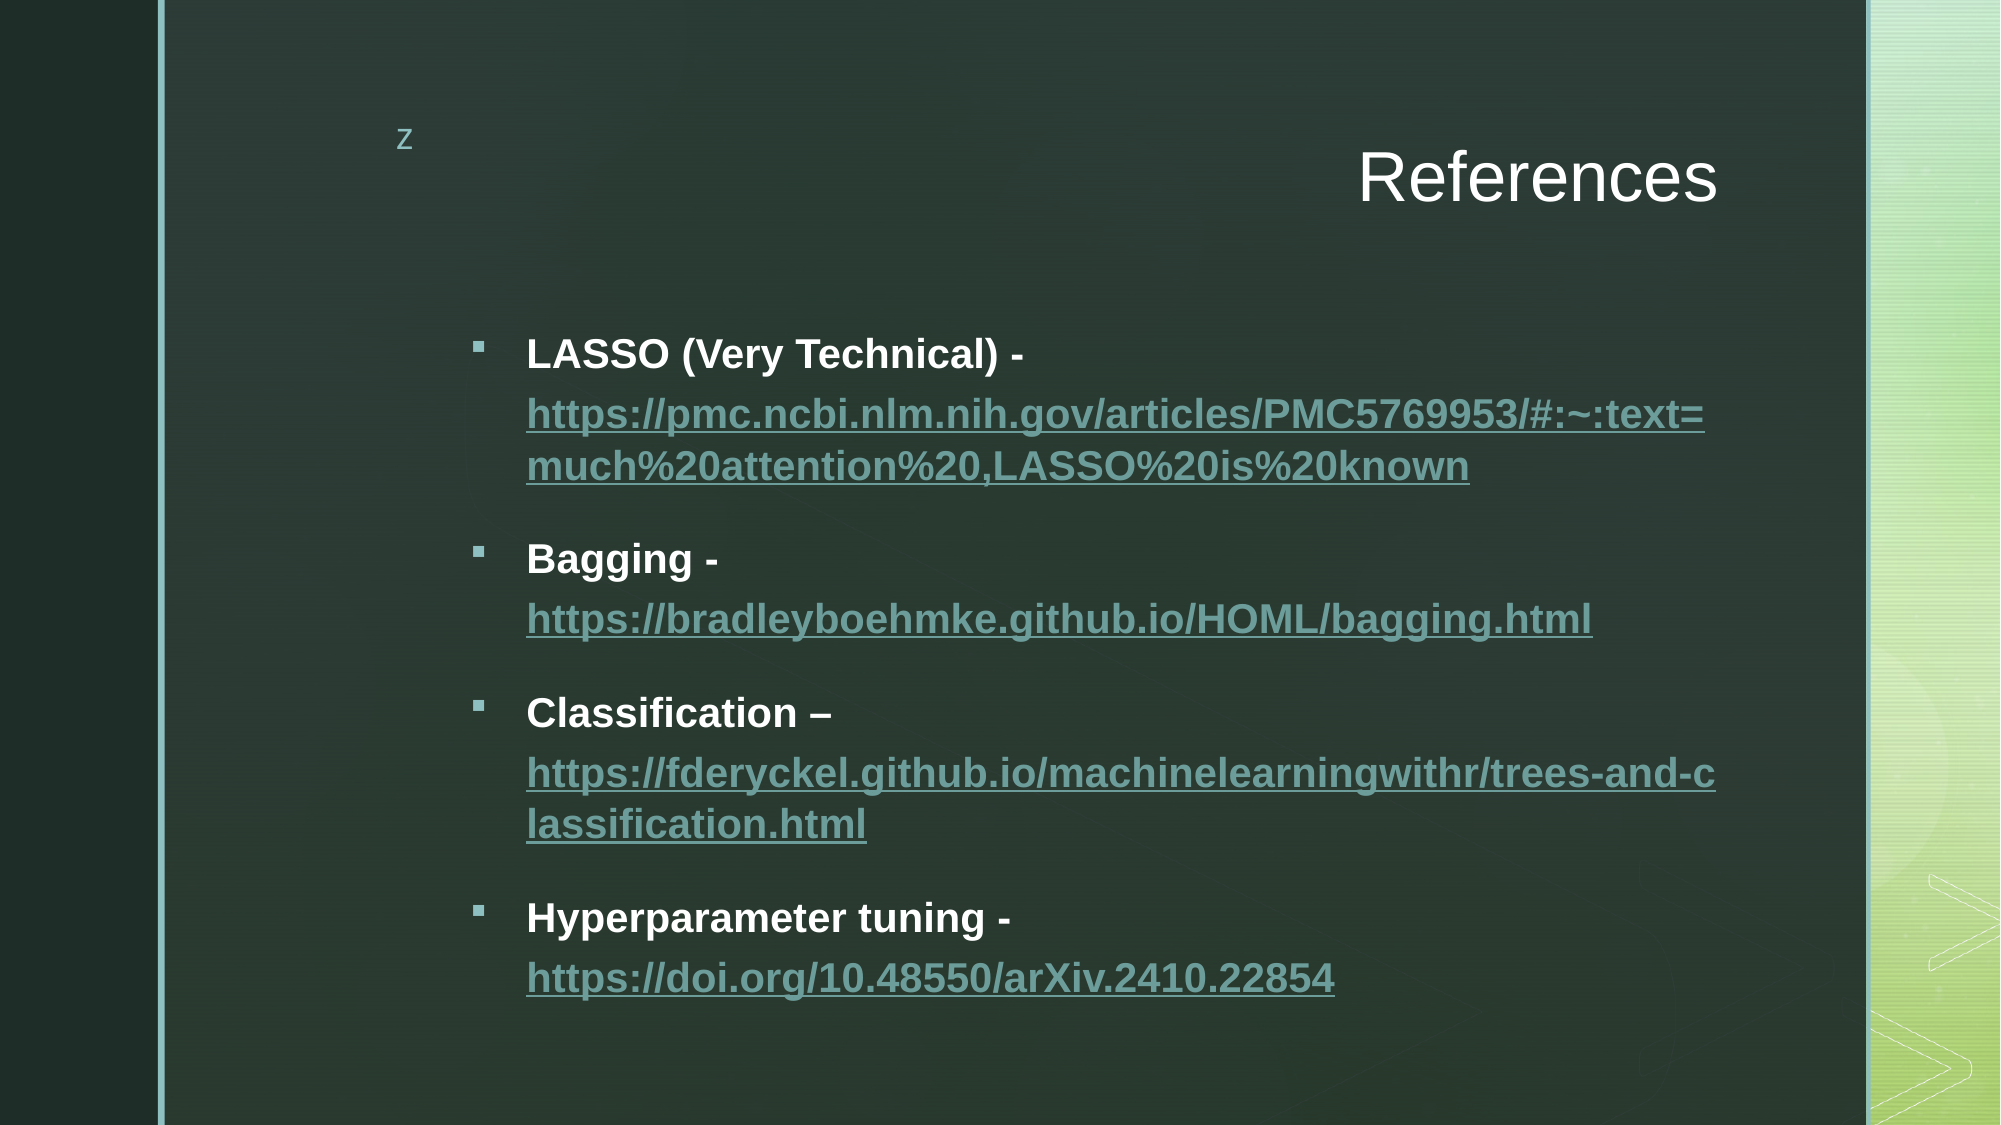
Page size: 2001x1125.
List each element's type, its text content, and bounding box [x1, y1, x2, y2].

picture [1871, 0, 2001, 1125]
list LASSO (Very Technical) - https://pmc.ncbi.nlm.nih.gov/articles/PMC5769953/#:~:text=much%20attention%20,LASSO%20is%20known Bagging - https://bradleyboehmke.github.io/HOML/bagging.html Classification – https://fderyckel.github.io/machinelearningwithr/trees-and-classification.html Hyperparameter tuning - https://doi.org/10.48550/arXiv.2410.22854 [454, 276, 1734, 1125]
title References [428, 132, 1734, 310]
